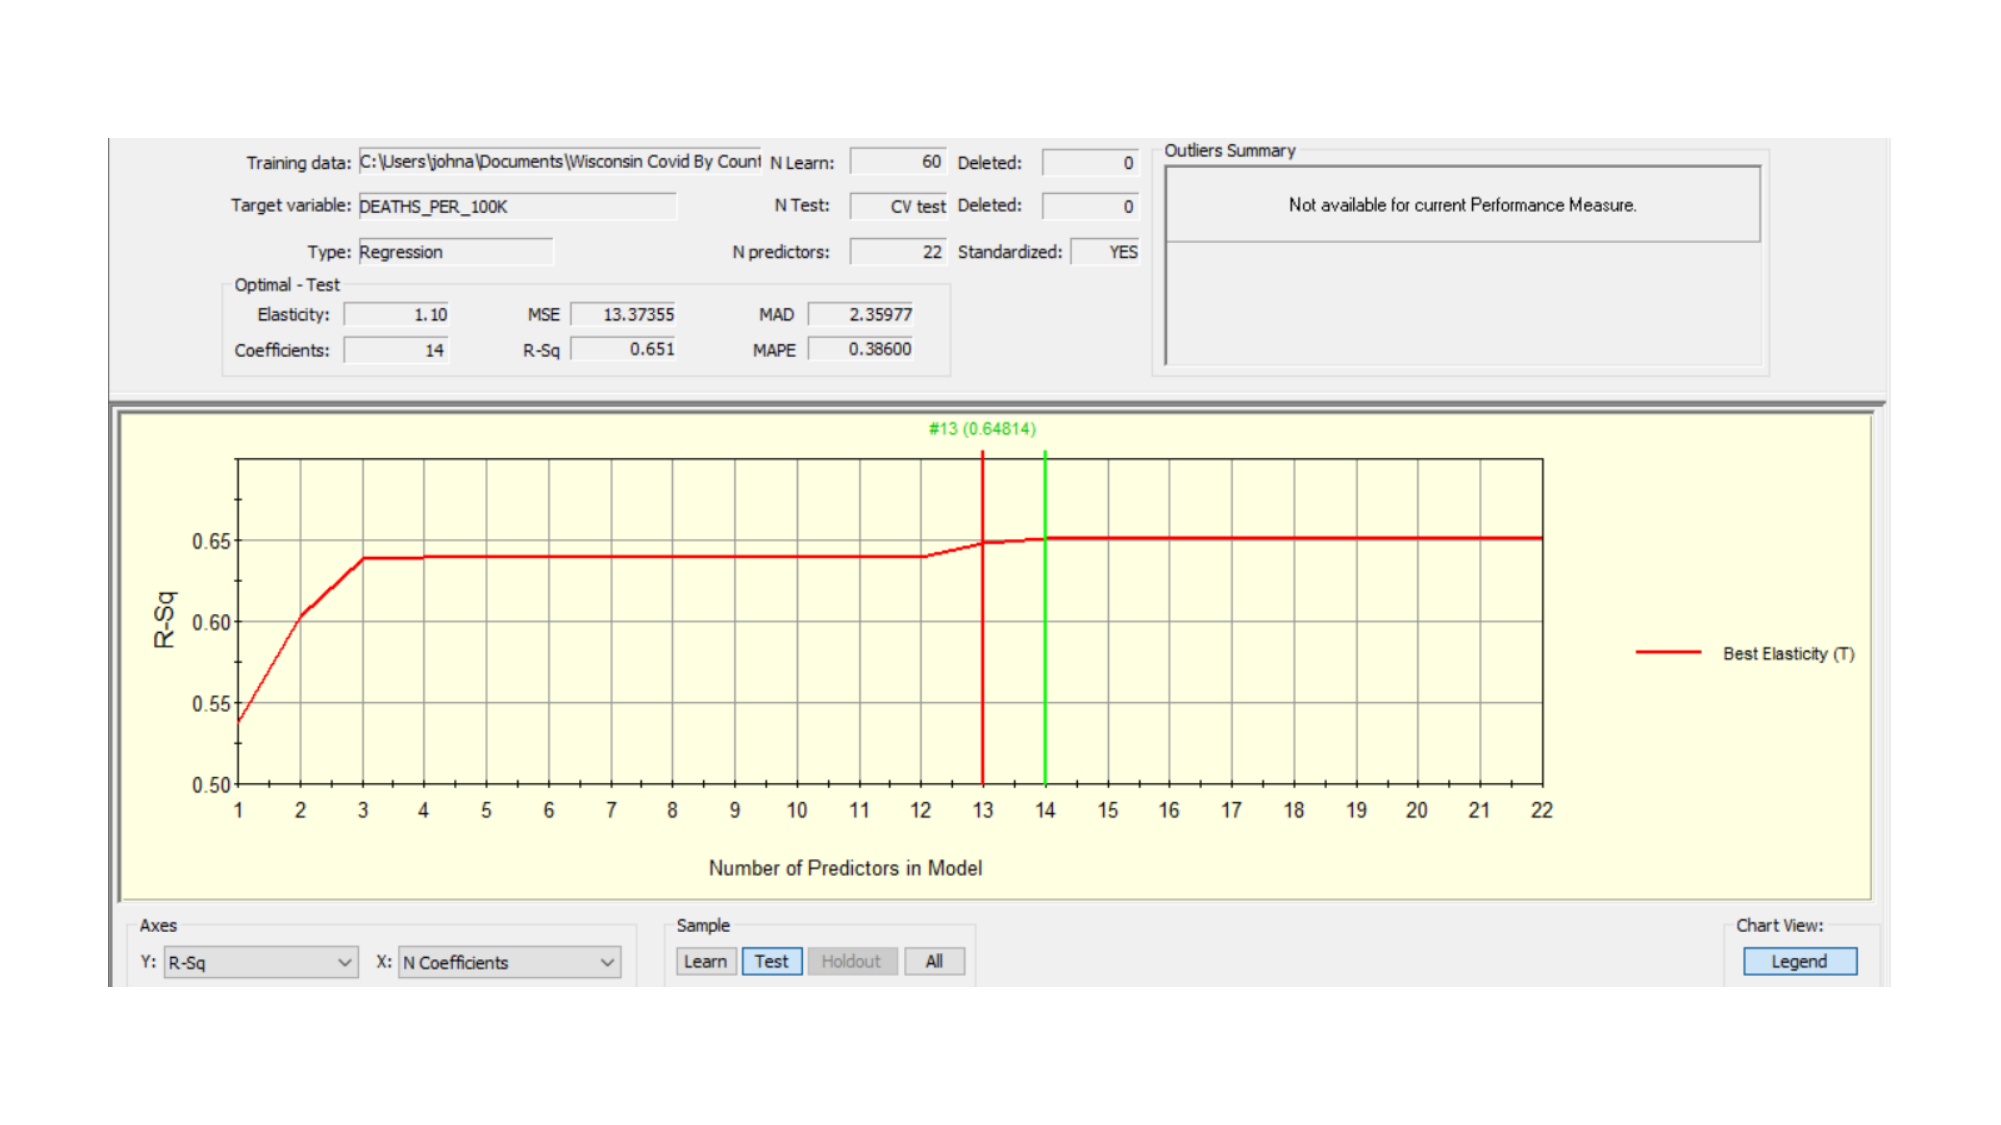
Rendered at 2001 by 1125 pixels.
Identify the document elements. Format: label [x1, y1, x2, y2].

picture [108, 138, 1892, 987]
